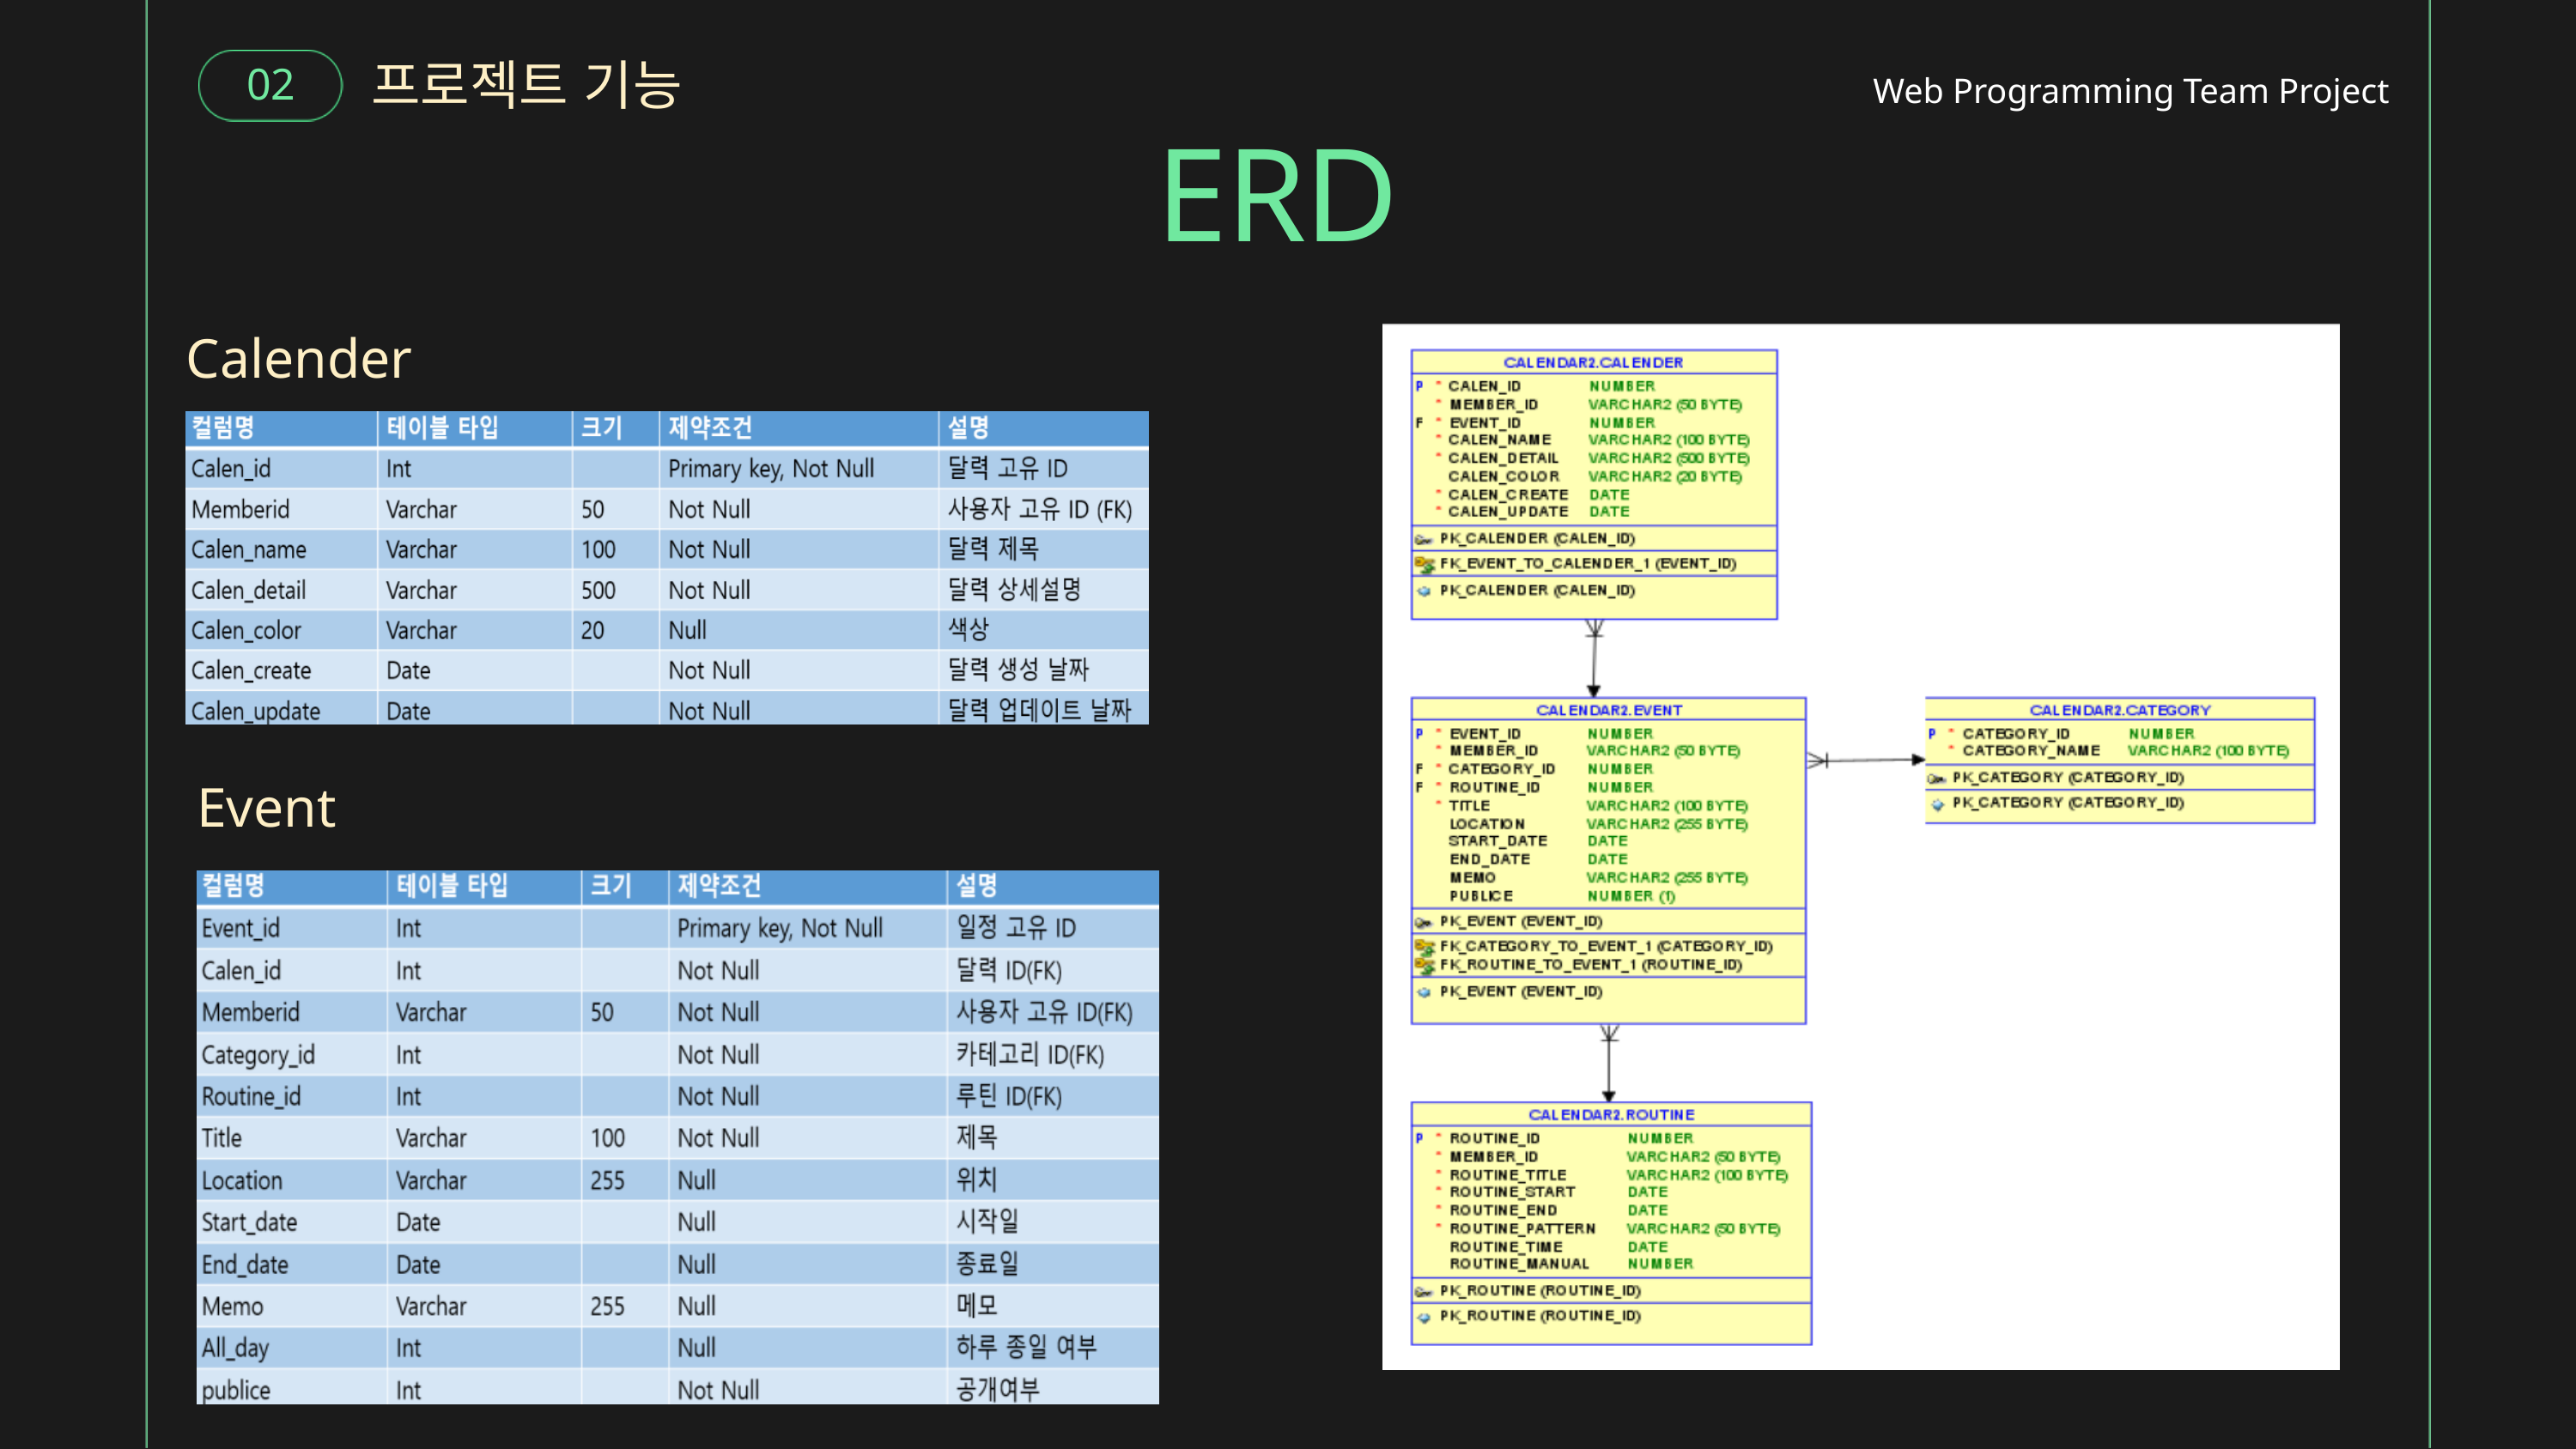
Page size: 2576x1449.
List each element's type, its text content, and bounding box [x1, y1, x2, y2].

picture [196, 870, 1160, 1404]
picture [0, 0, 1149, 1447]
text_box Calender [185, 321, 822, 397]
text_box Web Programming Team Project [1830, 68, 2433, 115]
picture [197, 50, 344, 122]
picture [1382, 115, 2576, 1447]
text_box ERD [787, 144, 1800, 267]
text_box Event [197, 770, 832, 846]
text_box 프로젝트 기능 [341, 48, 845, 124]
